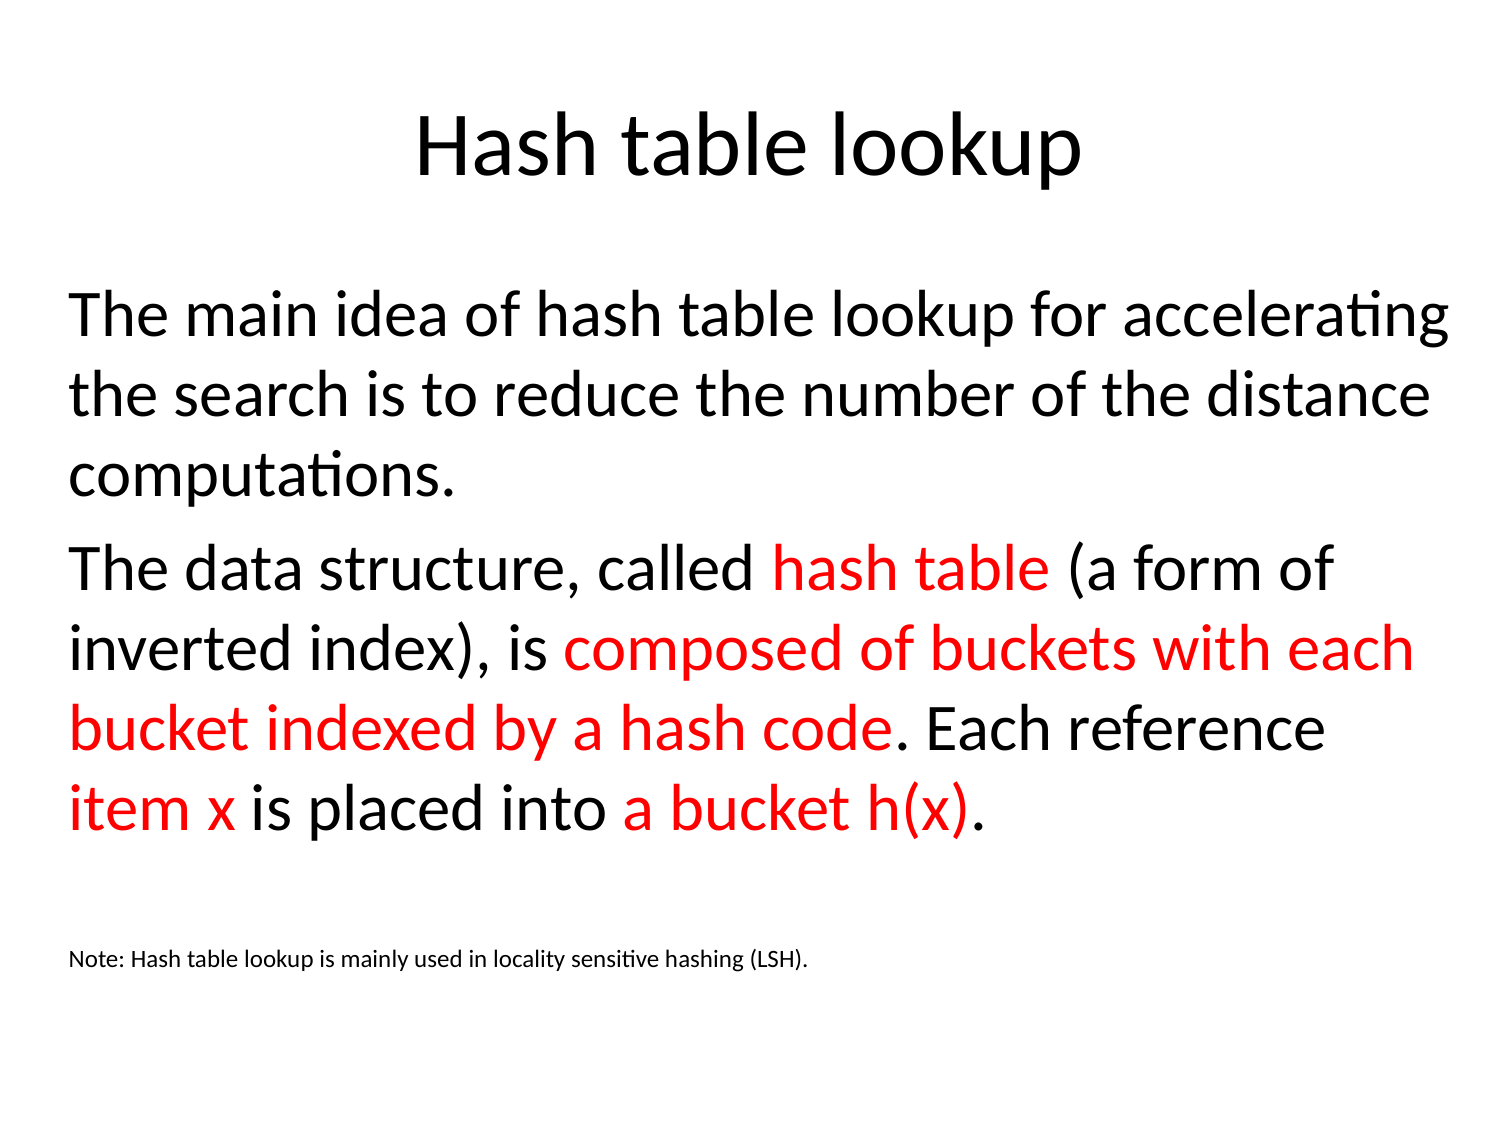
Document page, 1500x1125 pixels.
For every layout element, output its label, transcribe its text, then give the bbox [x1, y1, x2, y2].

title Hash table lookup [75, 45, 1425, 233]
list The main idea of hash table lookup for accelerating the search is to reduce the number of the distance computations. The data structure, called hash table (a form of inverted index), is composed of buckets with each bucket indexed by a hash code. Each reference item x is placed into a bucket h(x). Note: Hash table lookup is mainly used in locality sensitive hashing (LSH). [53, 262, 1471, 1088]
